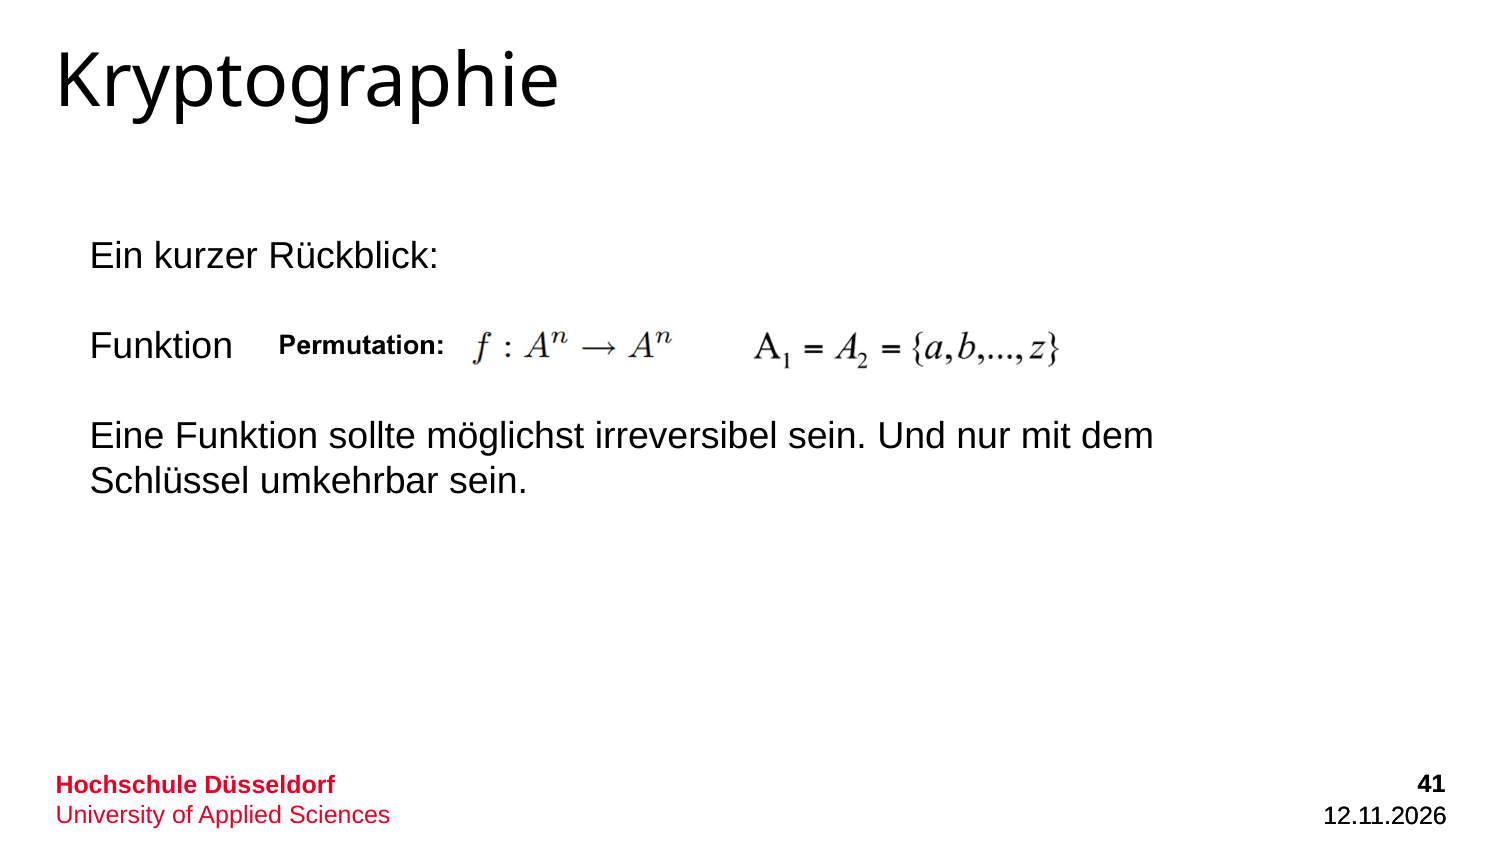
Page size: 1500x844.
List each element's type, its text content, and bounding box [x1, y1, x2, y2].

title Kryptographie [39, 24, 1461, 160]
text_box 15.12.2022 [1305, 785, 1463, 844]
text_box Ein kurzer Rückblick: Funktion Eine Funktion sollte möglichst irreversibel sein. Und nur mit dem Schlüssel umkehrbar sein. [74, 223, 1198, 599]
picture [249, 309, 1152, 388]
text_box 41 [1283, 759, 1461, 815]
